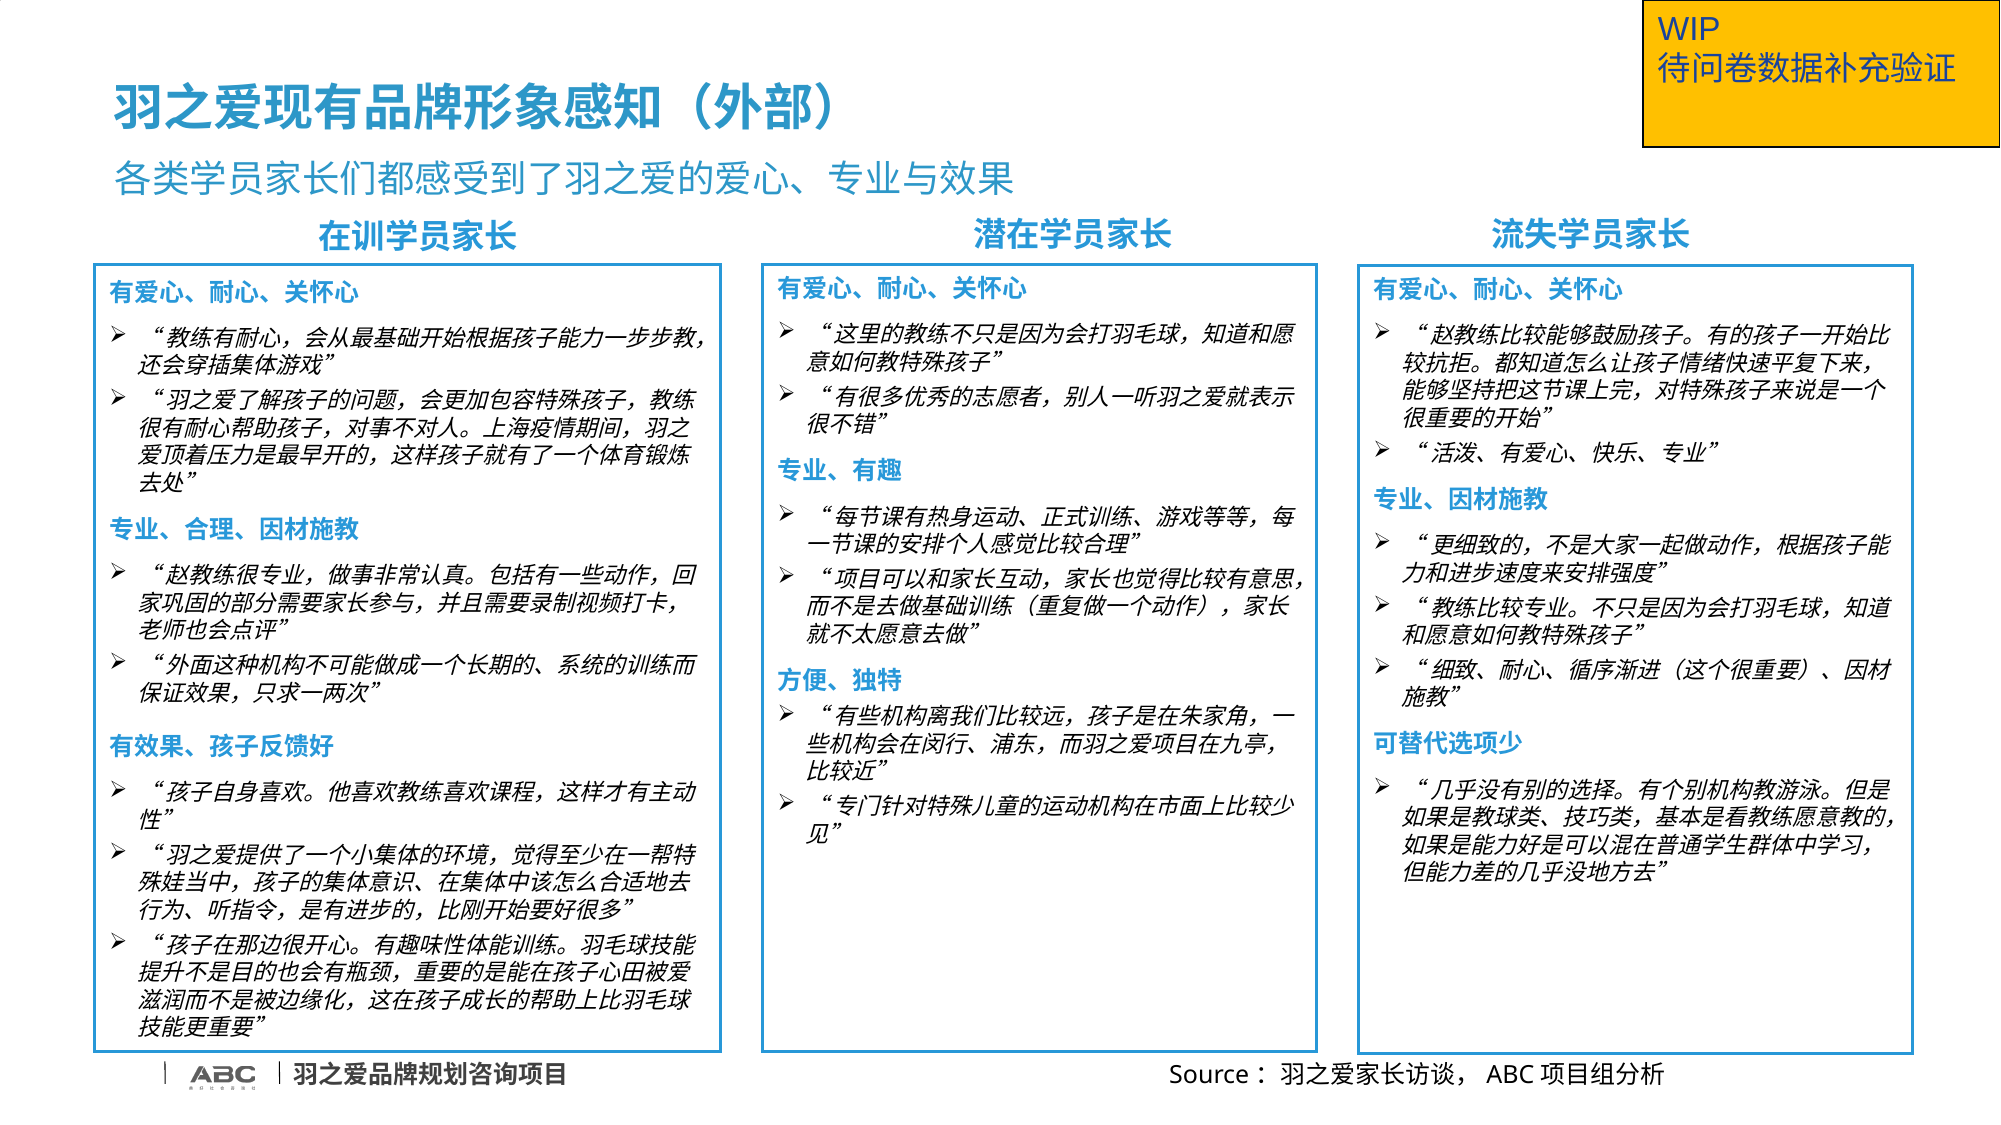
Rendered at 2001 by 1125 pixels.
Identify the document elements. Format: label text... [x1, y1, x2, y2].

slide_number [80, 1044, 161, 1104]
text_box 羽之爱品牌规划咨询项目 [293, 1041, 809, 1107]
picture [189, 1066, 255, 1090]
list 各类学员家长们都感受到了羽之爱的爱心、专业与效果 [114, 152, 1913, 218]
text_box 有爱心、耐心、关怀心 “赵教练比较能够鼓励孩子。有的孩子一开始比较抗拒。都知道怎么让孩子情绪快速平复下来，能够坚持把这节课上完，对特殊孩子来说是一个很重要的开始” “活泼、有爱心、快乐、专业” 专业、因材施教 “更细致的，不是大家一起做动作，根据孩子能力和进步速度来安排强度” “教练比较专业。不只是因为会打羽毛球，知道和愿意如何教特殊孩子” “细致、耐心、循序渐进（这个很重要）、因材施教” 可替代选项少 “几乎没有别的选择。有个别机构教游泳。但是如果是教球类、技巧类，基本是看教练愿意教的，如果是能力好是可以混在普通学生群体中学习，但能力差的几乎没地方去” [1358, 265, 1913, 1054]
text_box 潜在学员家长 [849, 220, 1298, 261]
text_box 有爱心、耐心、关怀心 “这里的教练不只是因为会打羽毛球，知道和愿意如何教特殊孩子” “有很多优秀的志愿者，别人一听羽之爱就表示很不错” 专业、有趣 “每节课有热身运动、正式训练、游戏等等，每一节课的安排个人感觉比较合理” “项目可以和家长互动，家长也觉得比较有意思，而不是去做基础训练（重复做一个动作），家长就不太愿意去做” 方便、独特 “有些机构离我们比较远，孩子是在朱家角，一些机构会在闵行、浦东，而羽之爱项目在九亭，比较近” “专门针对特殊儿童的运动机构在市面上比较少见” [762, 264, 1317, 1052]
text_box 流失学员家长 [1367, 220, 1816, 261]
text_box WIP 待问卷数据补充验证 [1642, 0, 2000, 148]
text_box 有爱心、耐心、关怀心 “教练有耐心，会从最基础开始根据孩子能力一步步教，还会穿插集体游戏” “羽之爱了解孩子的问题，会更加包容特殊孩子，教练很有耐心帮助孩子，对事不对人。上海疫情期间，羽之爱顶着压力是最早开的，这样孩子就有了一个体育锻炼去处” 专业、合理、因材施教 “赵教练很专业，做事非常认真。包括有一些动作，回家巩固的部分需要家长参与，并且需要录制视频打卡，老师也会点评” “外面这种机构不可能做成一个长期的、系统的训练而保证效果，只求一两次” 有效果、孩子反馈好 “孩子自身喜欢。他喜欢教练喜欢课程，这样才有主动性” “羽之爱提供了一个小集体的环境，觉得至少在一帮特殊娃当中，孩子的集体意识、在集体中该怎么合适地去行为、听指令，是有进步的，比刚开始要好很多” “孩子在那边很开心。有趣味性体能训练。羽毛球技能提升不是目的也会有瓶颈，重要的是能在孩子心田被爱滋润而不是被边缘化，这在孩子成长的帮助上比羽毛球技能更重要” [94, 264, 721, 1052]
title 羽之爱现有品牌形象感知（外部） [98, 71, 1190, 148]
text_box Source：羽之爱家长访谈，ABC项目组分析 [1154, 1051, 1868, 1097]
text_box 在训学员家长 [194, 221, 643, 263]
